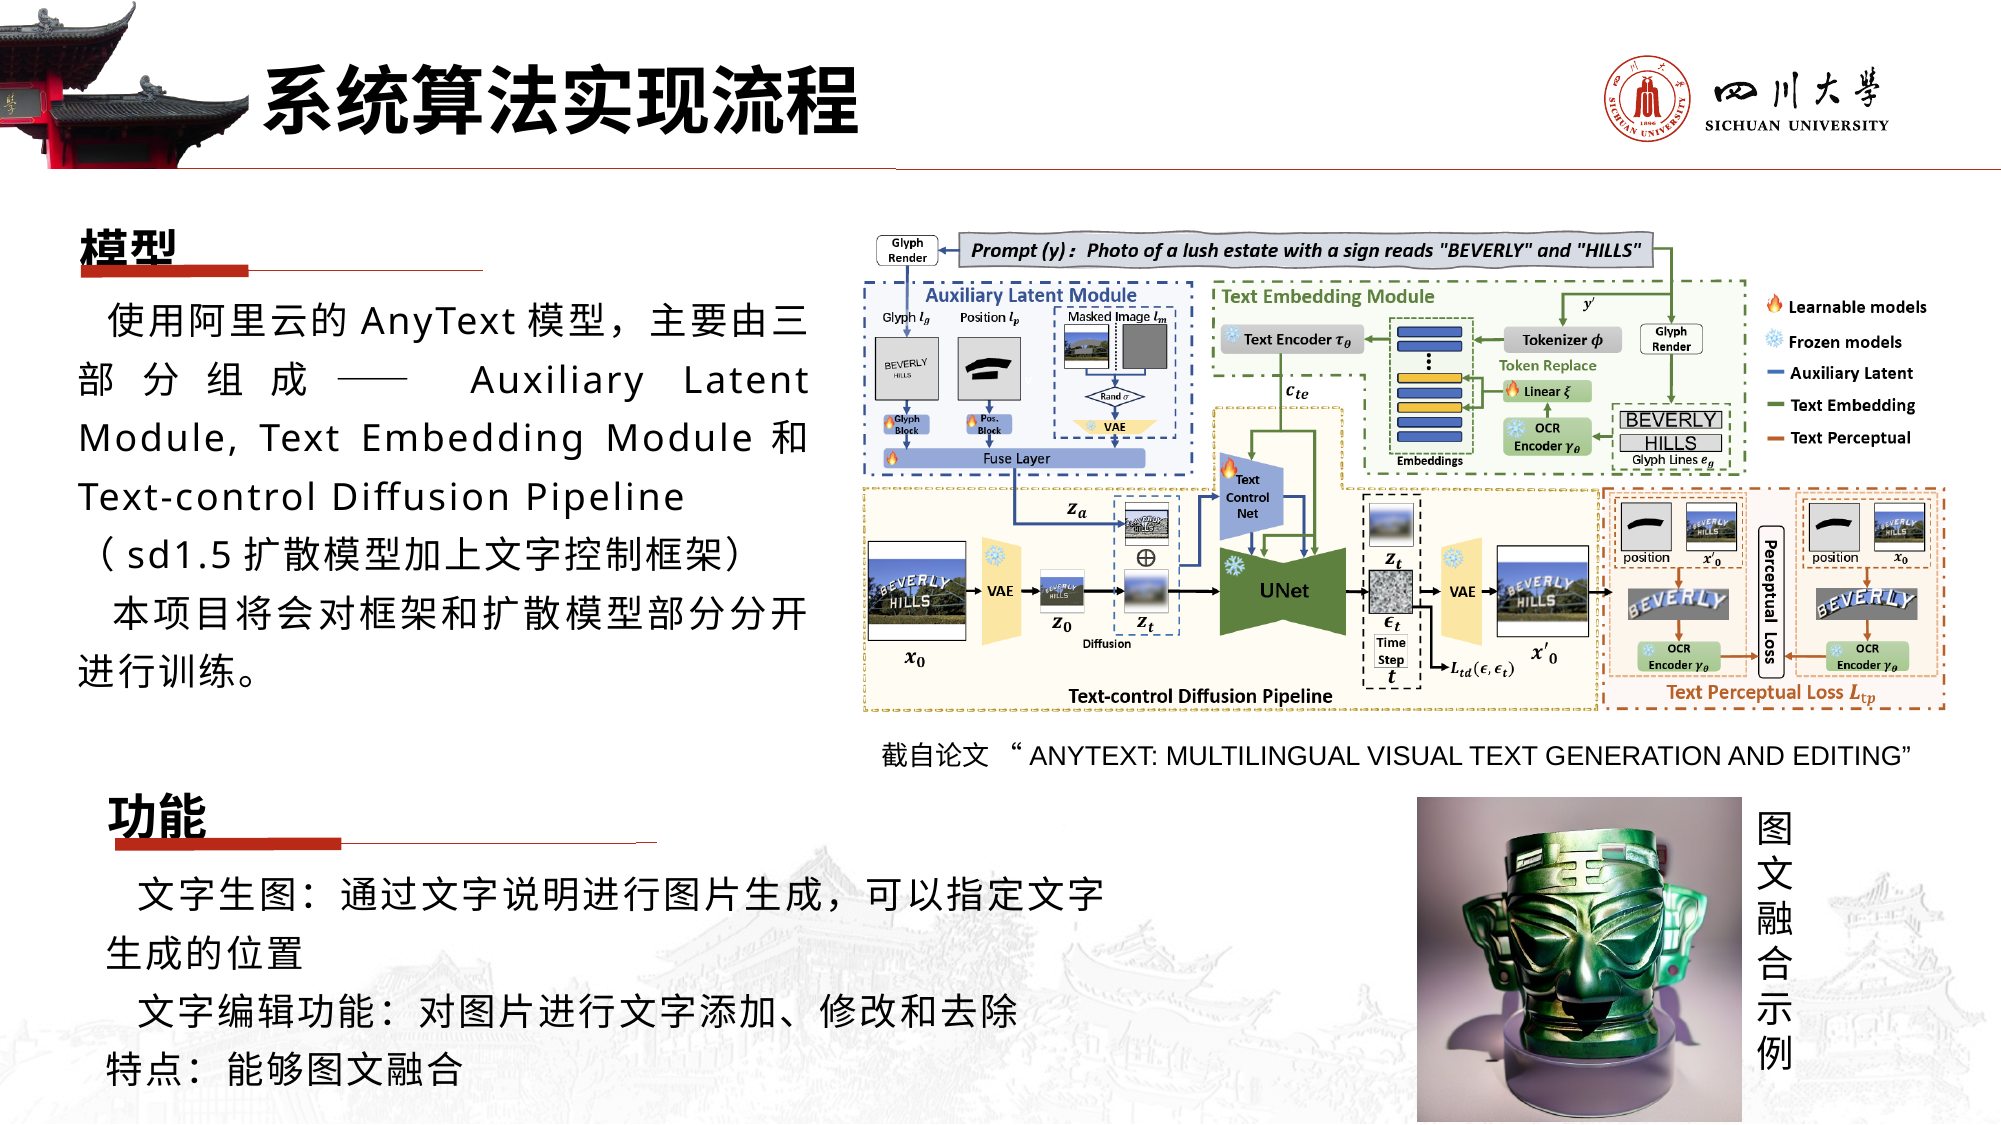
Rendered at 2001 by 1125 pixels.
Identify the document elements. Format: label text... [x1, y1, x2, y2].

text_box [90, 778, 1124, 1125]
list 系统算法实现流程 [260, 55, 907, 143]
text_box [848, 199, 1979, 779]
picture [0, 0, 249, 169]
text_box 图文融合示例 [1742, 797, 1801, 1082]
picture [1417, 797, 1742, 1122]
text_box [63, 214, 827, 857]
